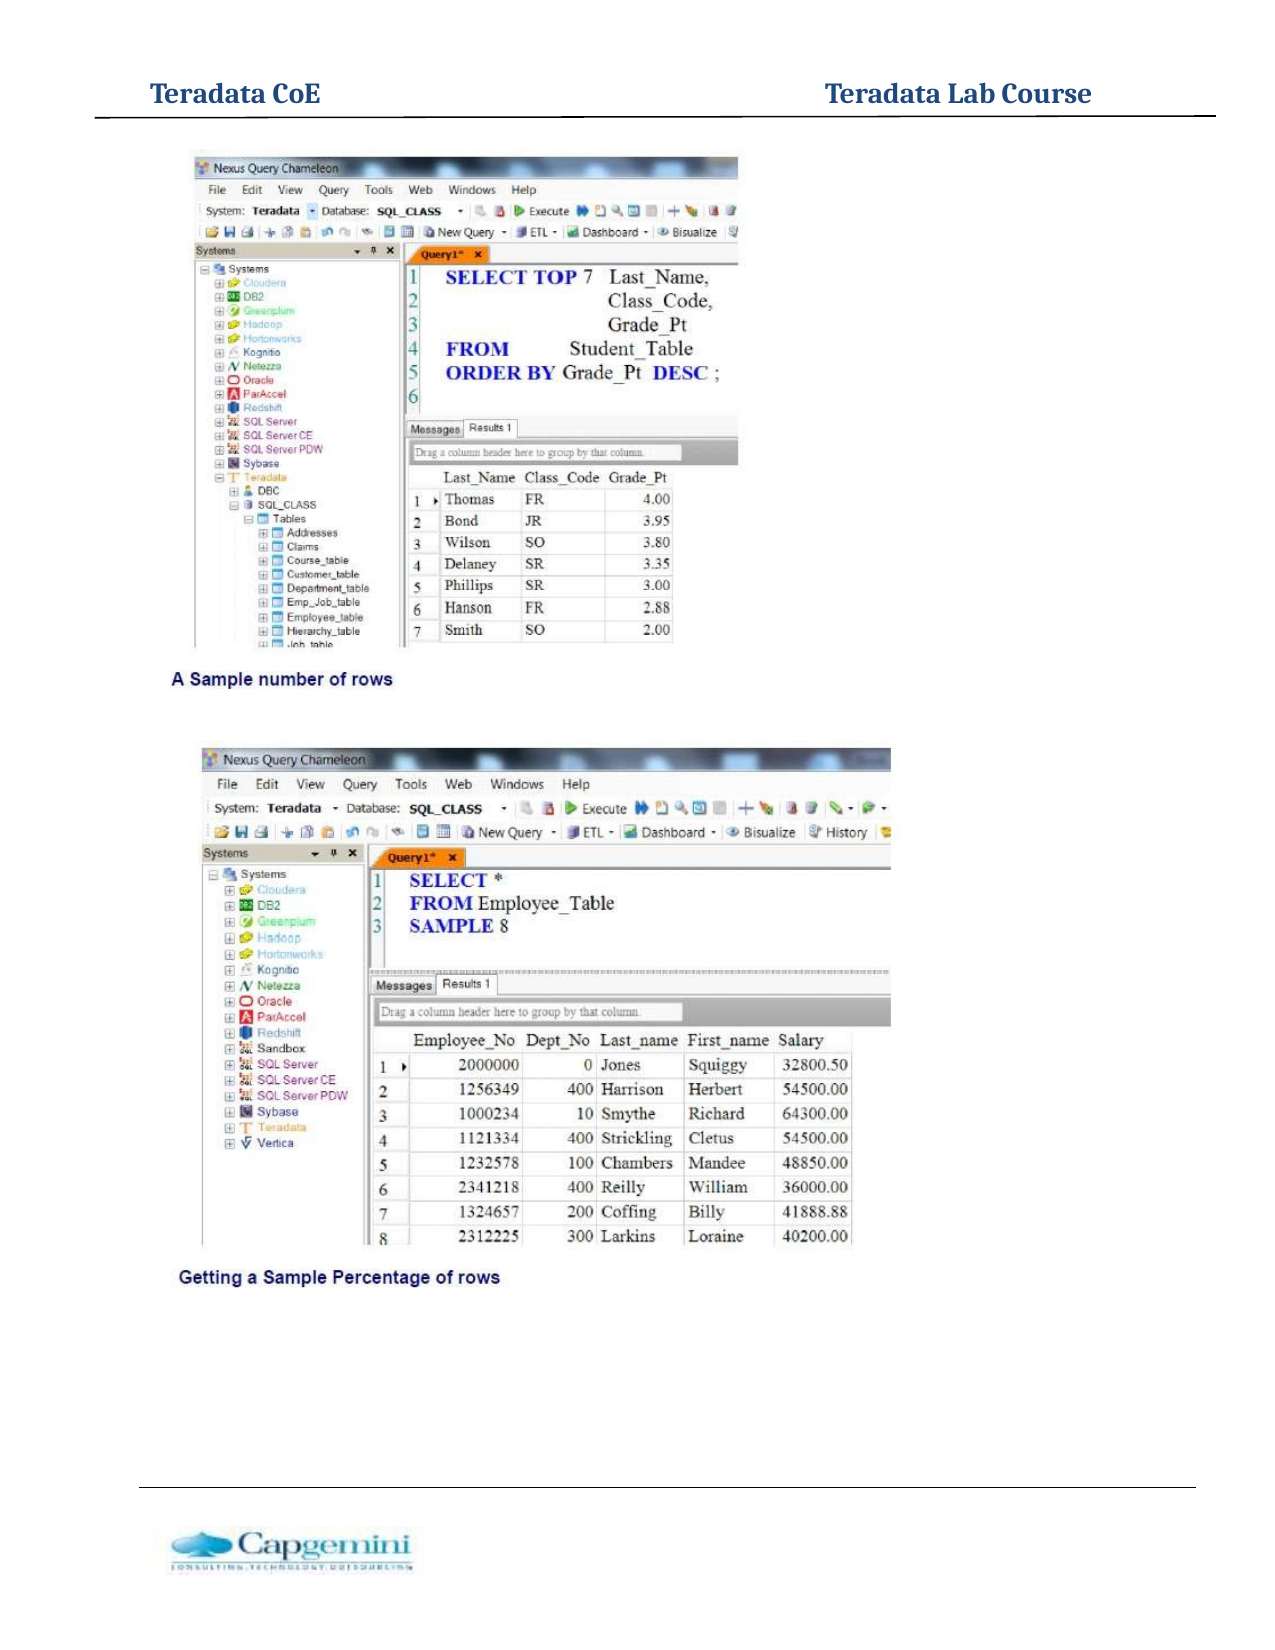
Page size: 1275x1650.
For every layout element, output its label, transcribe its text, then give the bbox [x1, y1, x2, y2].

text_box [153, 1526, 425, 1575]
text_box [153, 740, 1129, 1326]
text_box Teradata CoE [147, 76, 336, 111]
text_box Teradata Lab Course [823, 76, 1109, 111]
text_box [139, 1464, 1197, 1490]
text_box [153, 149, 1129, 716]
